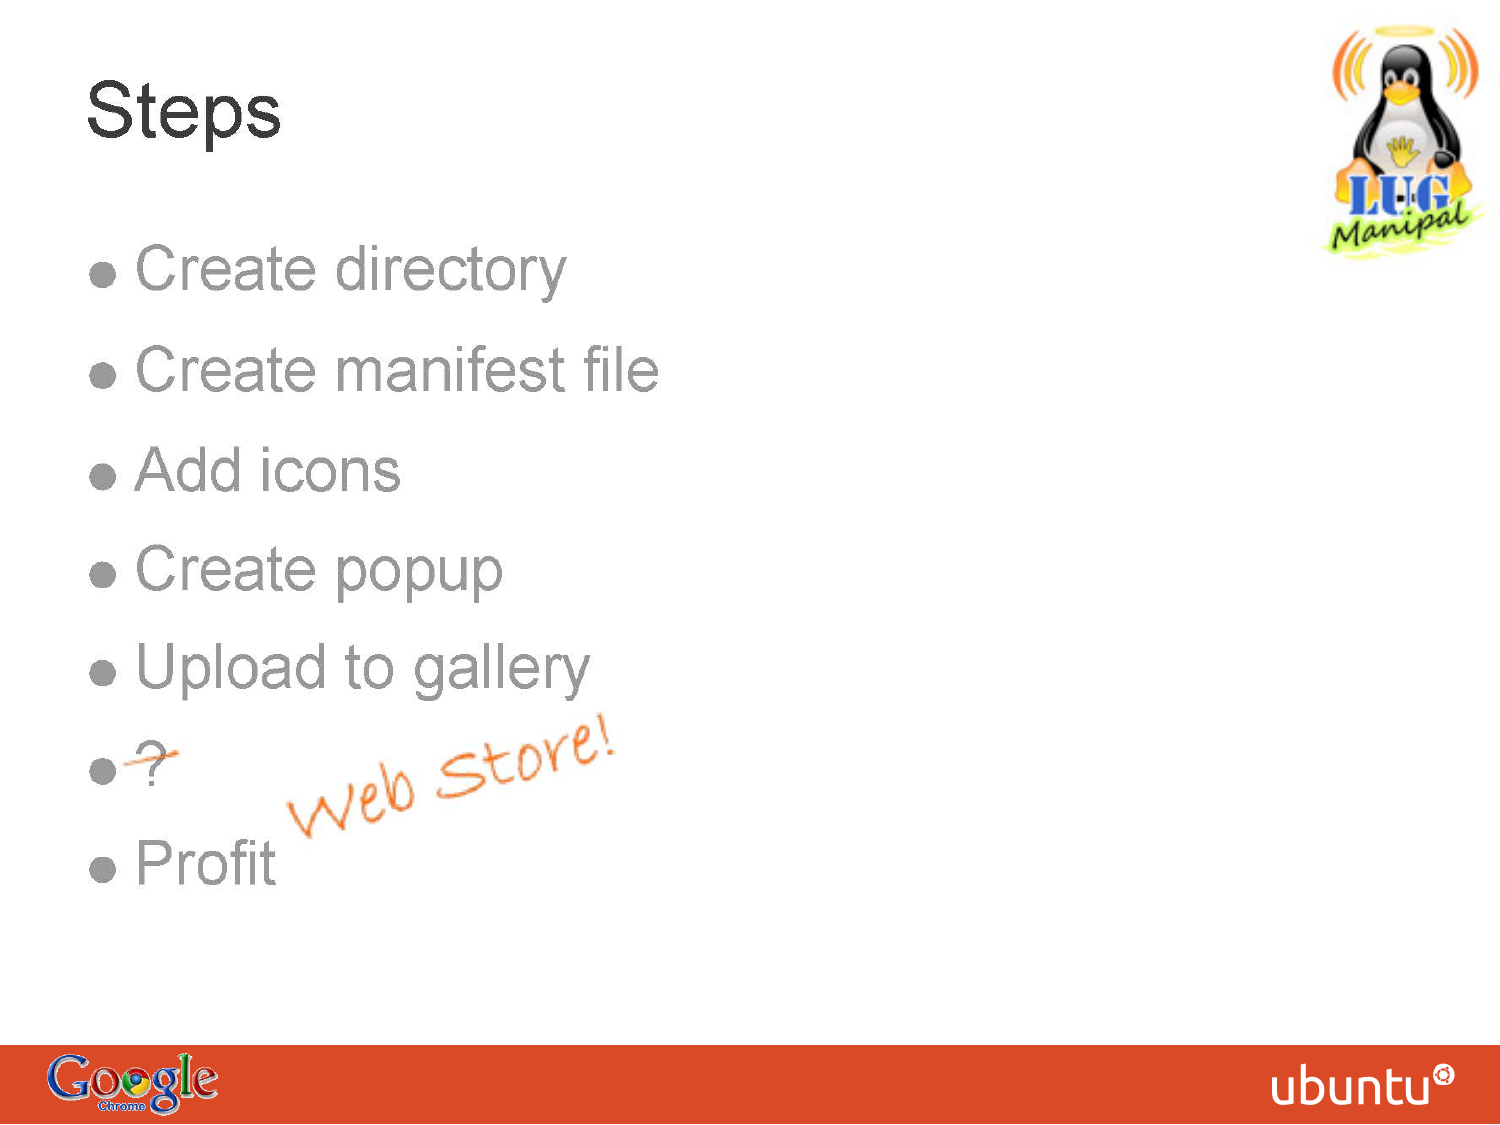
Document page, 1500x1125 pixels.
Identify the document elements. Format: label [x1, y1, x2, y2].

picture [1310, 0, 1500, 282]
picture [0, 1037, 1500, 1125]
picture [0, 0, 1219, 960]
